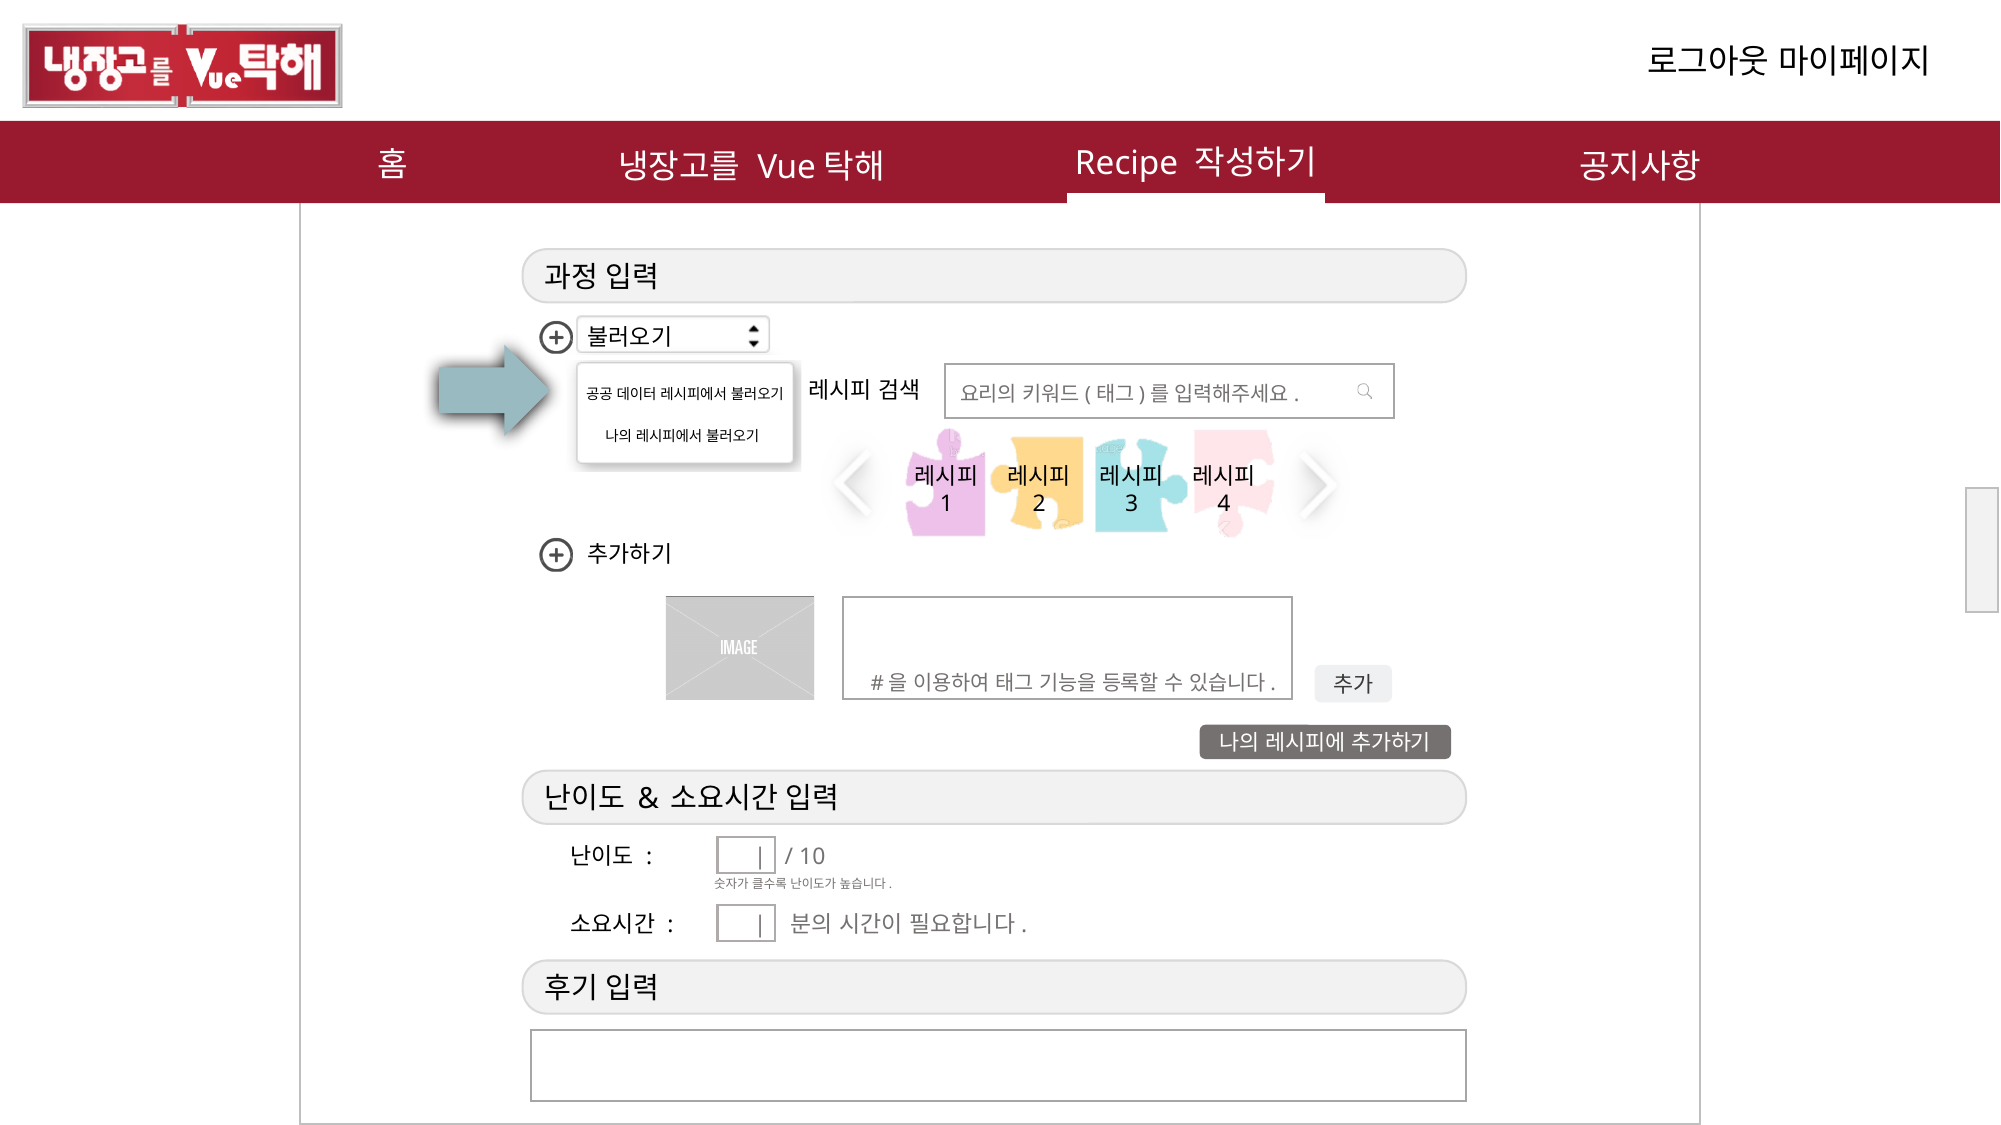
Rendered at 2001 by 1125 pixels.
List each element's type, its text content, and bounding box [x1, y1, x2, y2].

picture [561, 304, 783, 355]
text_box 후기 입력 [521, 959, 1468, 1015]
text_box 나의 레시피에 추가하기 [1198, 723, 1453, 761]
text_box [538, 532, 725, 576]
text_box 추가 [1316, 663, 1394, 704]
picture [21, 15, 343, 131]
text_box #을 이용하여 태그 기능을 등록할 수 있습니다. [855, 637, 1320, 702]
text_box [1067, 193, 1325, 205]
text_box [438, 342, 552, 439]
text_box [717, 834, 1255, 878]
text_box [802, 363, 1395, 418]
text_box 소요시간 : [555, 901, 708, 945]
text_box 난이도 : [555, 834, 708, 877]
text_box [530, 1029, 1467, 1102]
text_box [538, 314, 725, 359]
picture [1090, 420, 1354, 551]
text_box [717, 902, 1255, 946]
text_box [1965, 487, 1999, 613]
text_box [299, 204, 1701, 1125]
text_box 과정 입력 [521, 248, 1468, 304]
text_box 공지사항 [1478, 138, 1802, 193]
text_box 숫자가 클수록 난이도가 높습니다. [699, 868, 1215, 898]
text_box Recipe 작성하기 [1034, 134, 1358, 189]
picture [817, 418, 1088, 550]
text_box 냉장고를 Vue탁해 [589, 138, 914, 193]
text_box [842, 596, 1293, 700]
text_box [0, 120, 2000, 204]
picture [566, 359, 802, 472]
text_box 난이도 & 소요시간 입력 [521, 769, 1468, 825]
text_box 홈 [316, 135, 469, 191]
text_box 로그아웃 마이페이지 [1632, 33, 1981, 88]
picture [665, 596, 815, 700]
